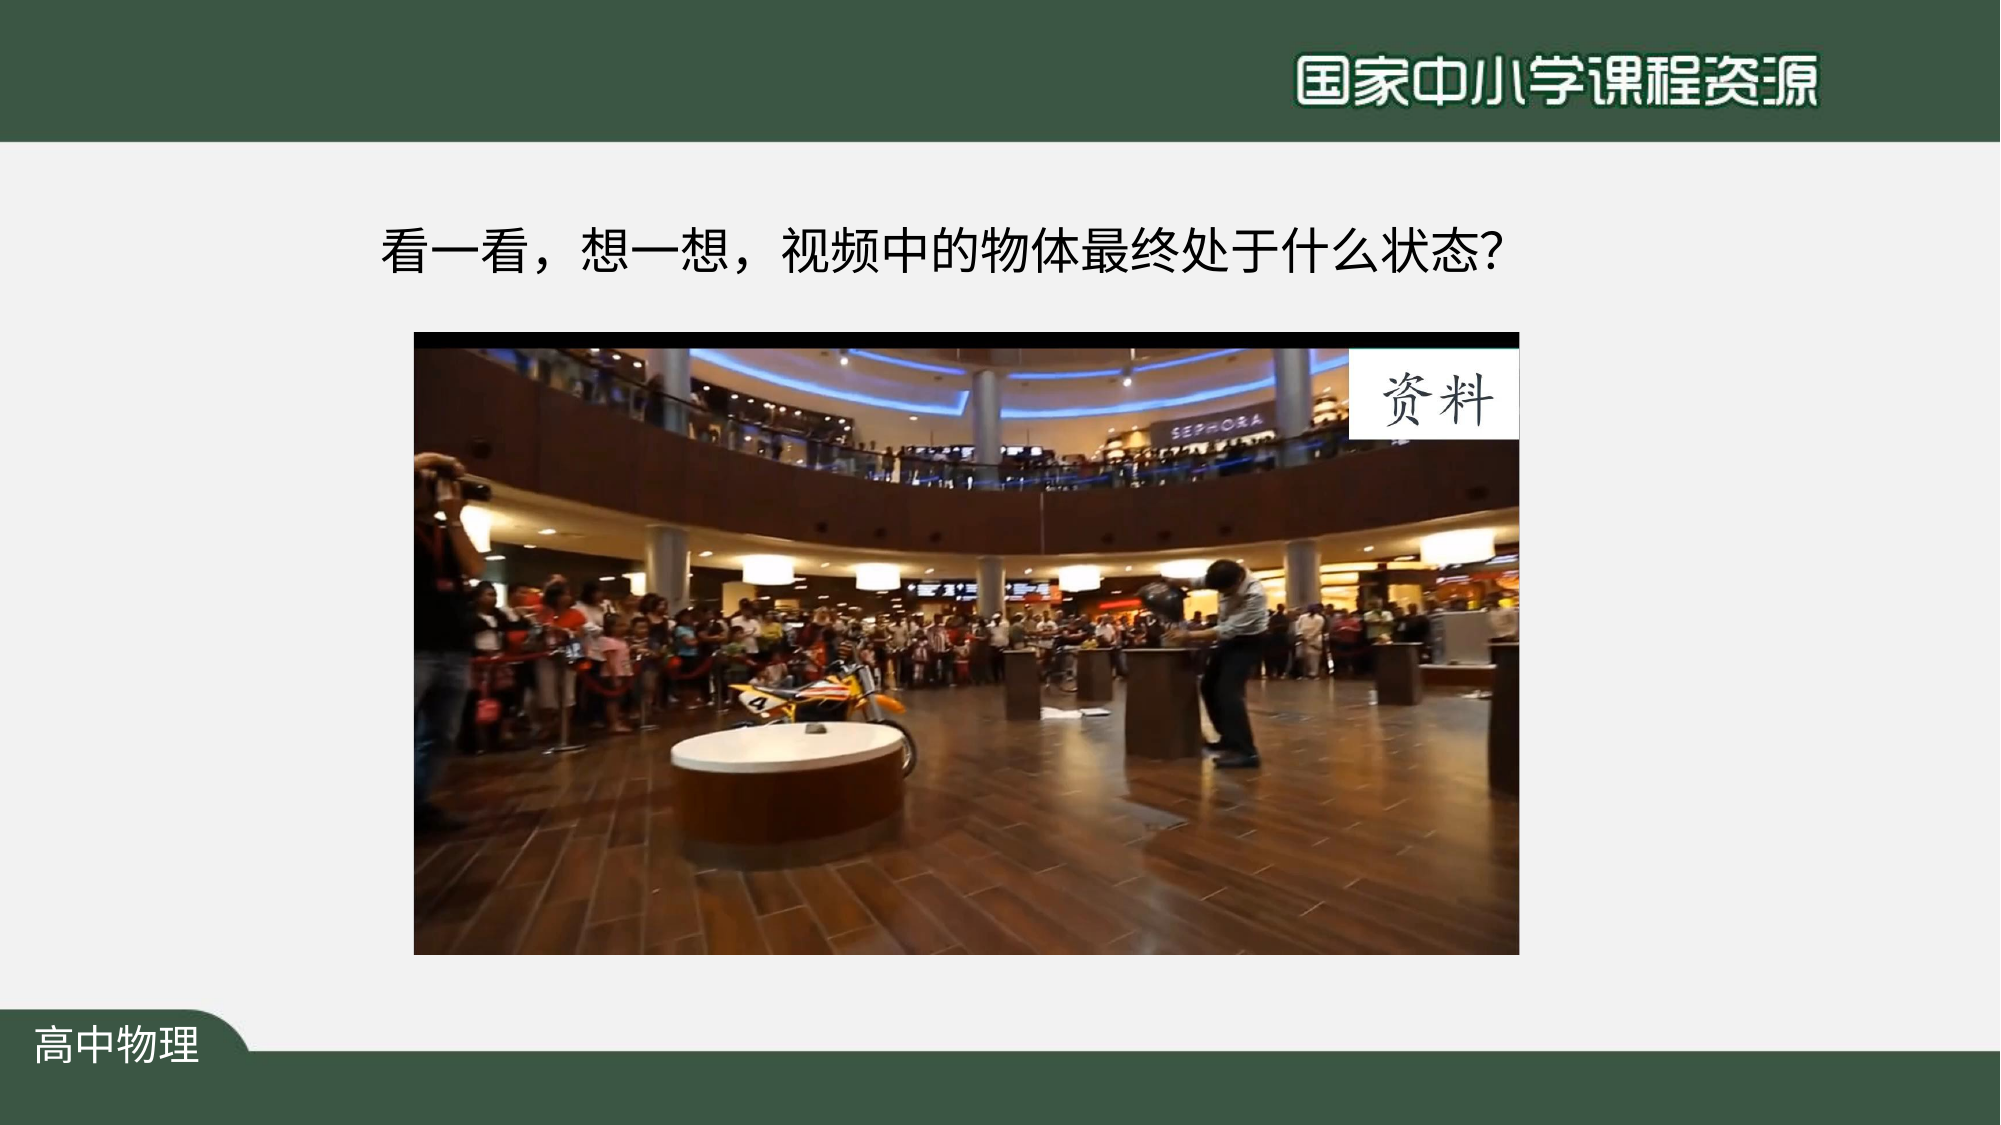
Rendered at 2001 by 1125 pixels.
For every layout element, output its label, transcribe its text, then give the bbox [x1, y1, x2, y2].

title 看一看，想一想，视频中的物体最终处于什么状态？ [378, 217, 1533, 408]
footer 高中物理 [31, 1013, 202, 1125]
text_box [413, 332, 1520, 955]
picture [0, 0, 2000, 1125]
